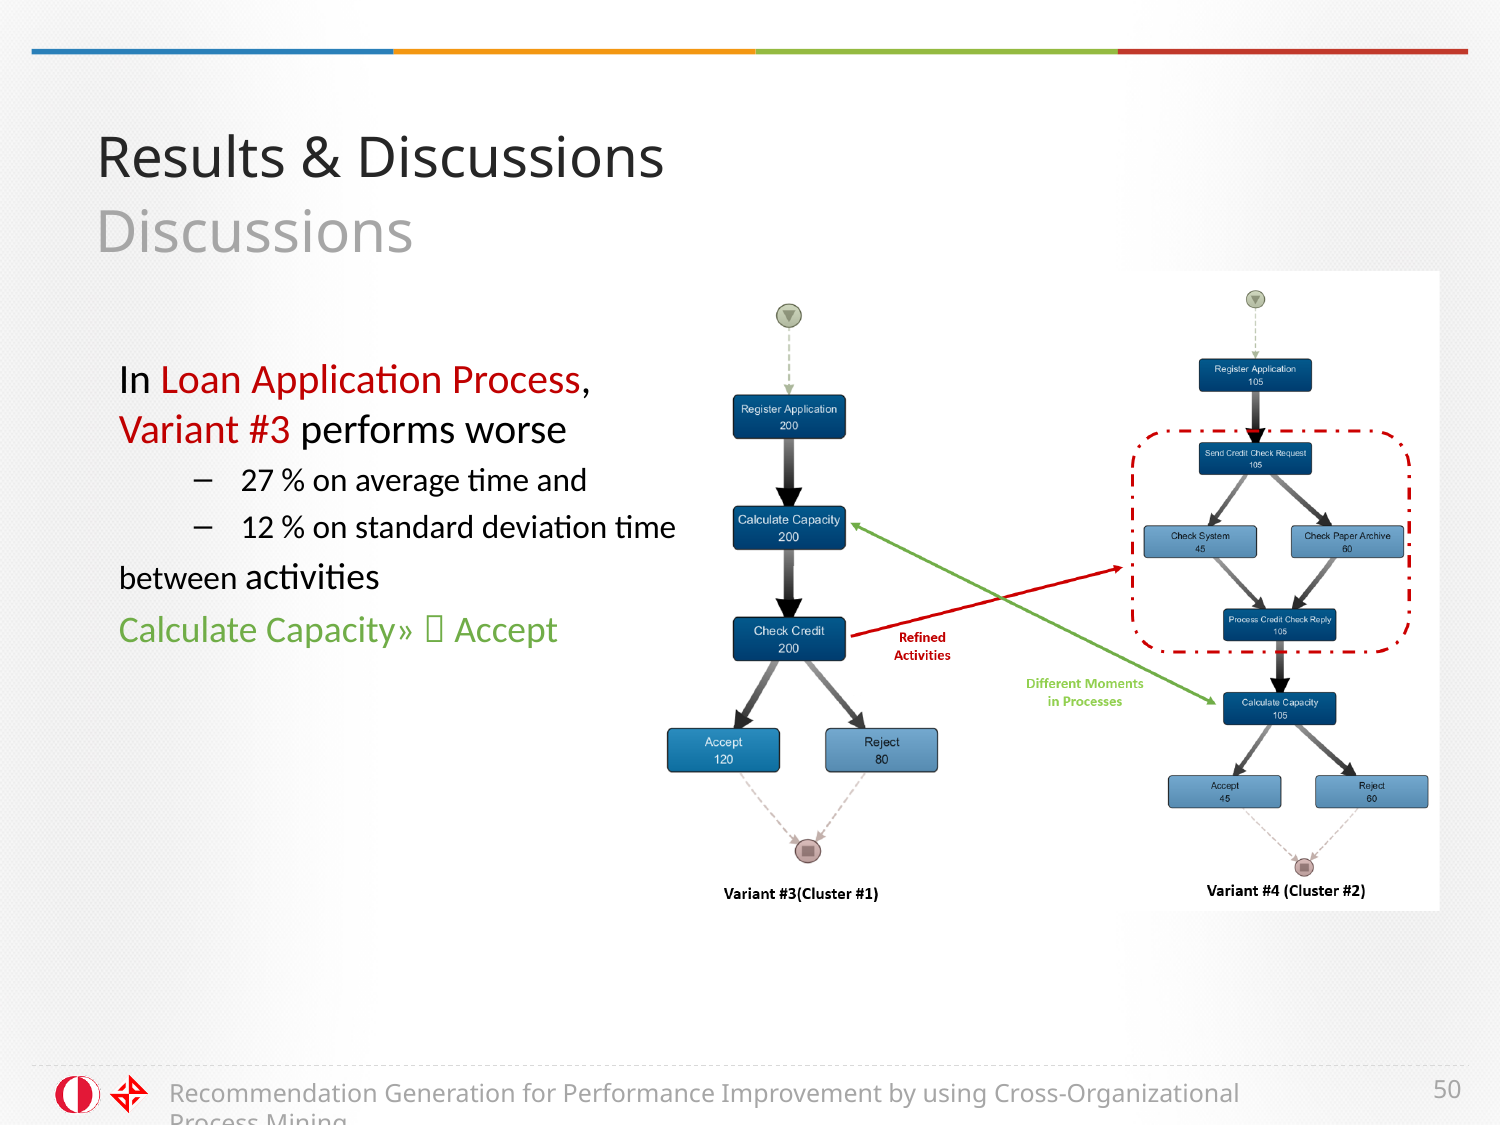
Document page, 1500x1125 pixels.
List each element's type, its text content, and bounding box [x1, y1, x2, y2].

picture [272, 1116, 281, 1125]
picture [0, 0, 1500, 1125]
picture [179, 1116, 267, 1125]
text_box Results & Discussions [81, 114, 1500, 187]
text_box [31, 1065, 1477, 1116]
picture [174, 1116, 181, 1123]
text_box In Loan Application Process, Variant #3 performs worse 27 % on average time and 12 % on standard deviation time between activities Calculate Capacity»  Accept [107, 346, 720, 933]
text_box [31, 48, 1469, 55]
text_box Discussions [80, 187, 1500, 272]
